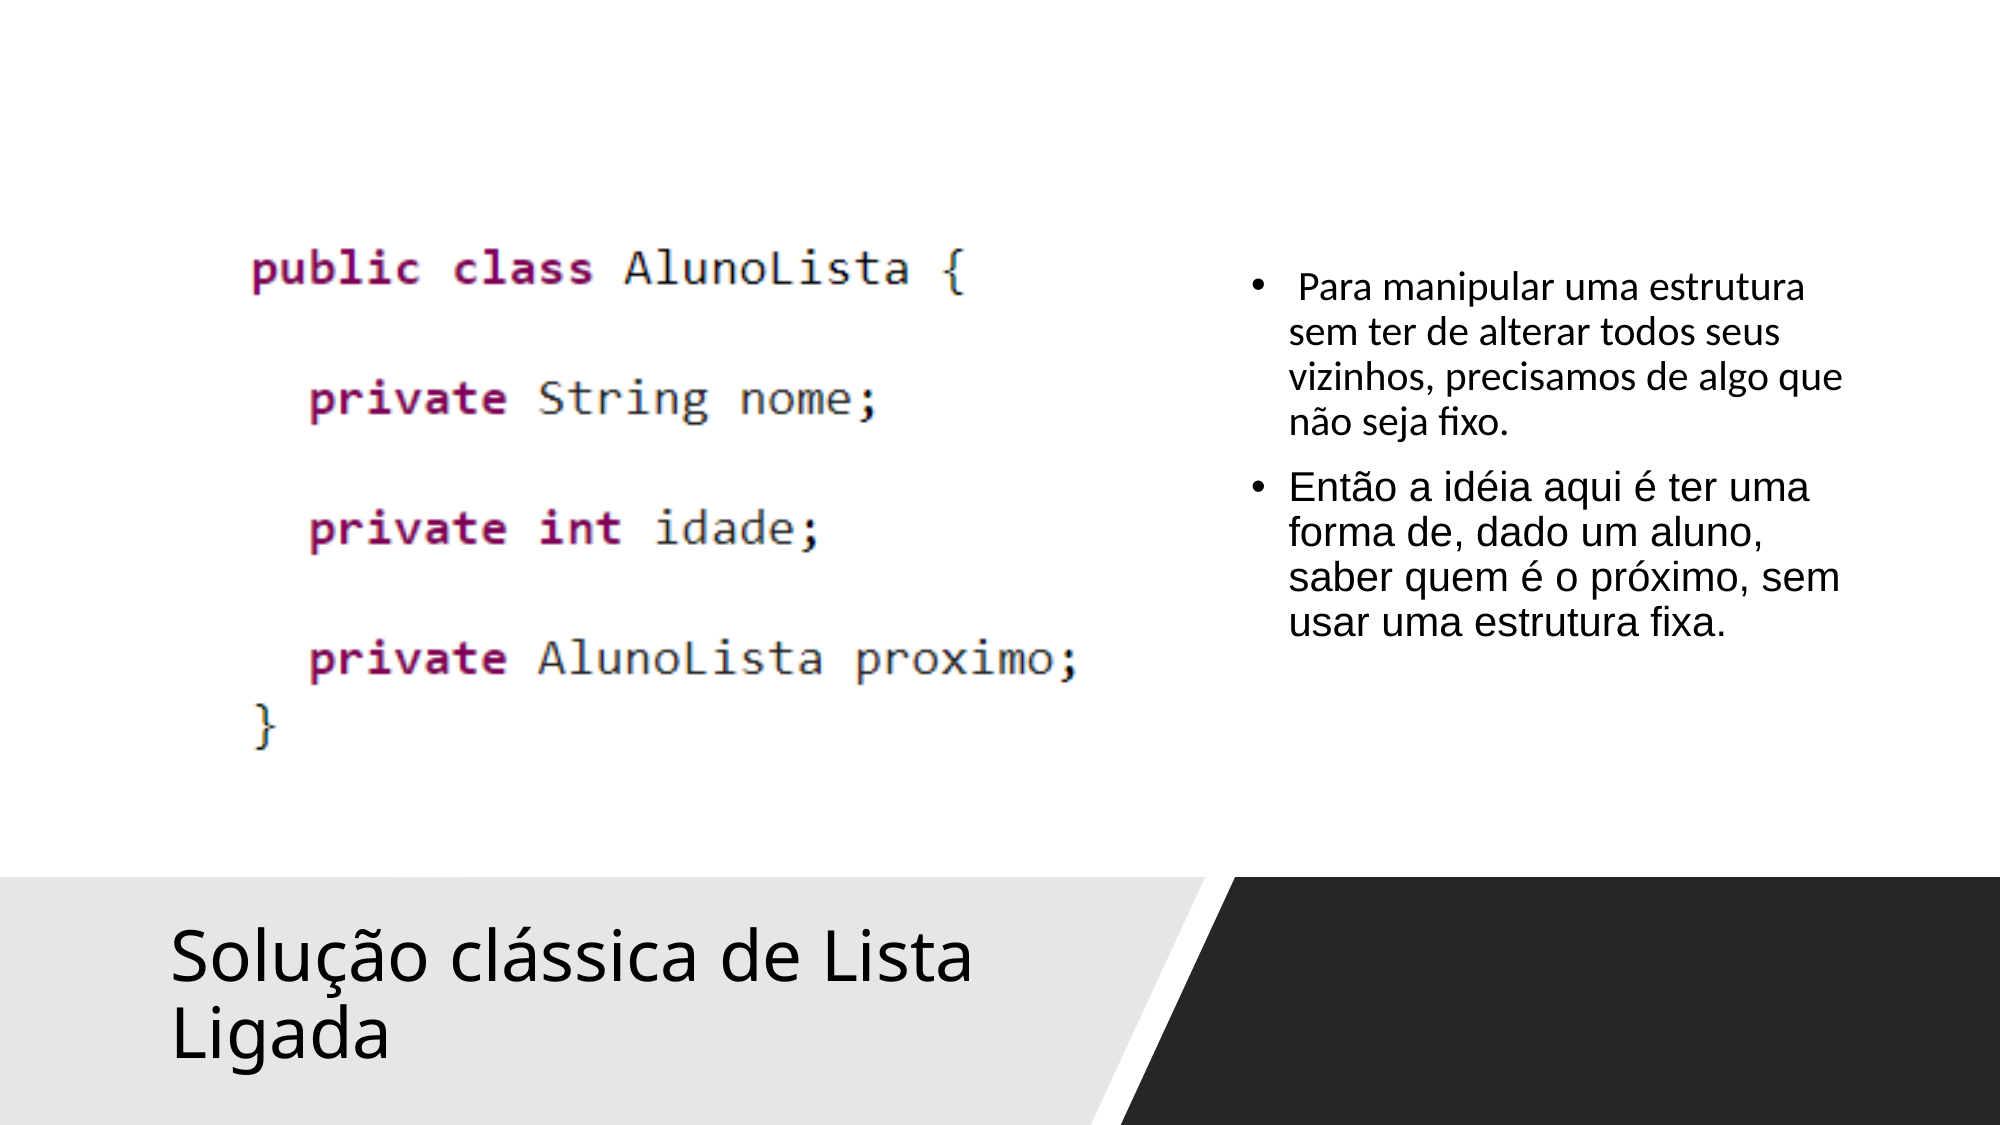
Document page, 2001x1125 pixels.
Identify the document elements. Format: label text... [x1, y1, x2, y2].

title Solução clássica de Lista Ligada [155, 907, 1090, 1087]
picture [182, 158, 1104, 813]
text_box [1119, 875, 2000, 1125]
text_box [0, 875, 1207, 1125]
list Para manipular uma estrutura sem ter de alterar todos seus vizinhos, precisamos de algo que não seja fixo. Então a idéia aqui é ter uma forma de, dado um aluno, saber quem é o próximo, sem usar uma estrutura fixa. [1236, 158, 1894, 818]
